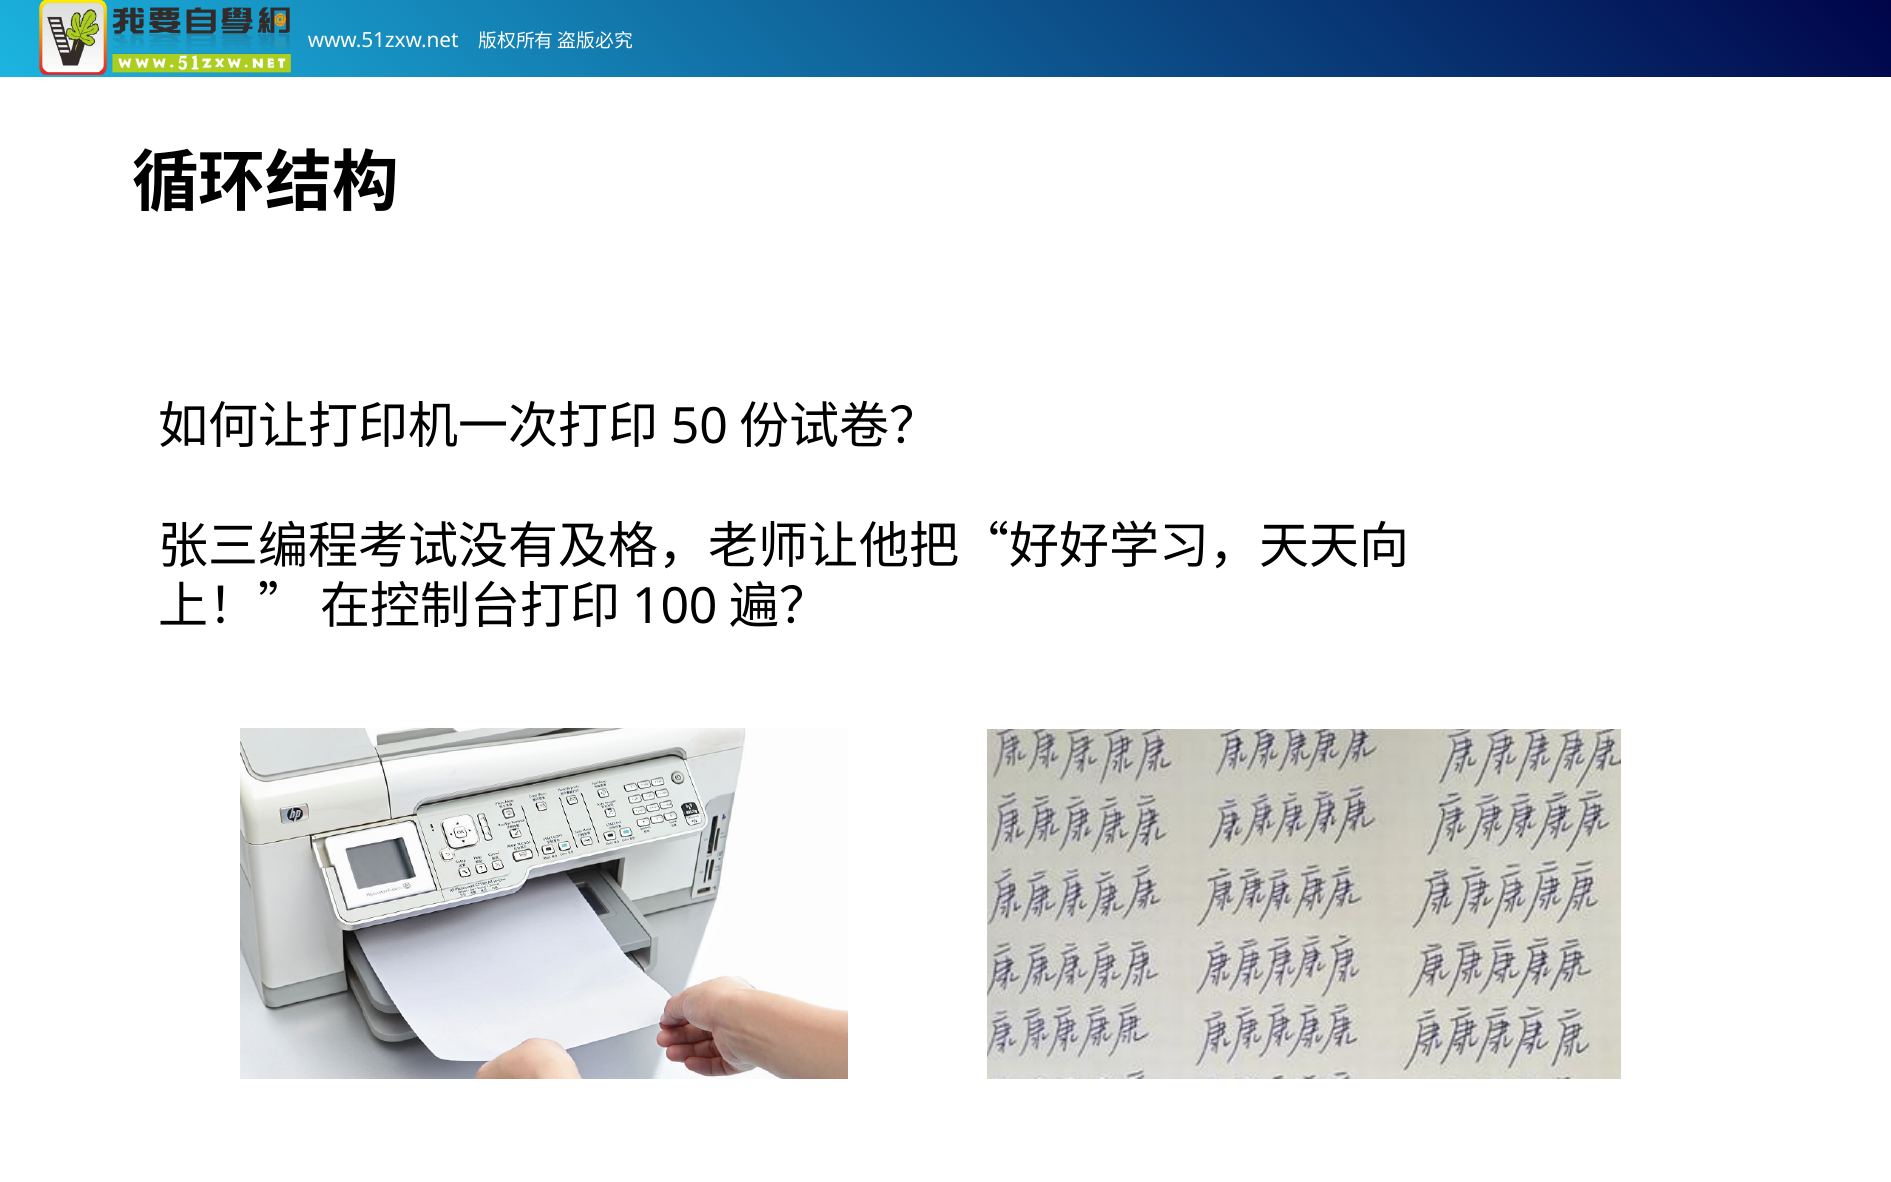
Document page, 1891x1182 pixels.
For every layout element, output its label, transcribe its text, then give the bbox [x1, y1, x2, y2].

text_box 如何让打印机一次打印50份试卷？ 张三编程考试没有及格，老师让他把“好好学习，天天向上！” 在控制台打印100遍？ [144, 386, 1562, 642]
picture [39, 0, 291, 75]
text_box www.51zxw.net 版权所有 盗版必究 [291, 11, 858, 59]
picture [240, 728, 848, 1079]
picture [987, 729, 1621, 1079]
text_box [0, 0, 1891, 78]
text_box 循环结构 [117, 131, 415, 226]
